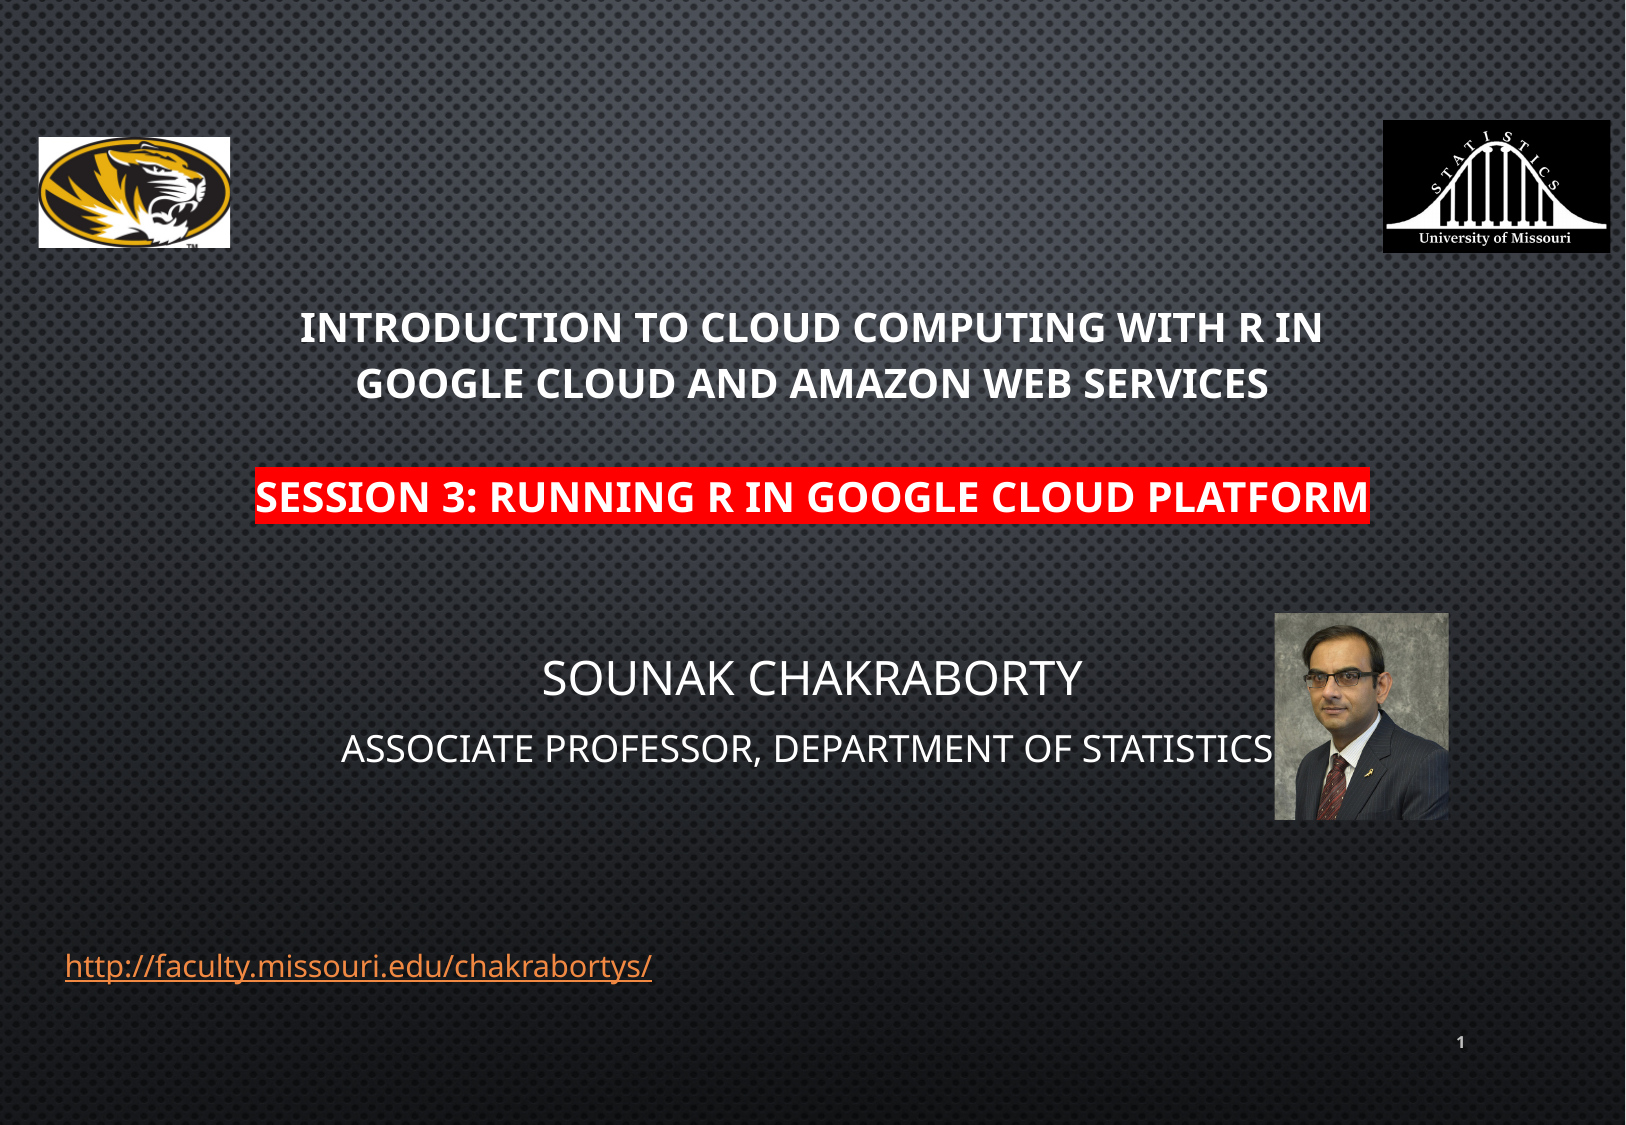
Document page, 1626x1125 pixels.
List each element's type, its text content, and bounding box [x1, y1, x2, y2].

picture [1274, 612, 1449, 821]
title Introduction to Cloud Computing with R in Google Cloud and Amazon Web Services Session 3: Running R in Google Cloud Platform [204, 230, 1421, 607]
picture [38, 136, 231, 248]
subtitle Sounak Chakraborty Associate Professor, Department of Statistics [234, 640, 1391, 895]
text_box http://faculty.missouri.edu/chakrabortys/ [49, 939, 667, 997]
picture [1382, 120, 1611, 254]
slide_number 1 [1406, 1013, 1481, 1074]
